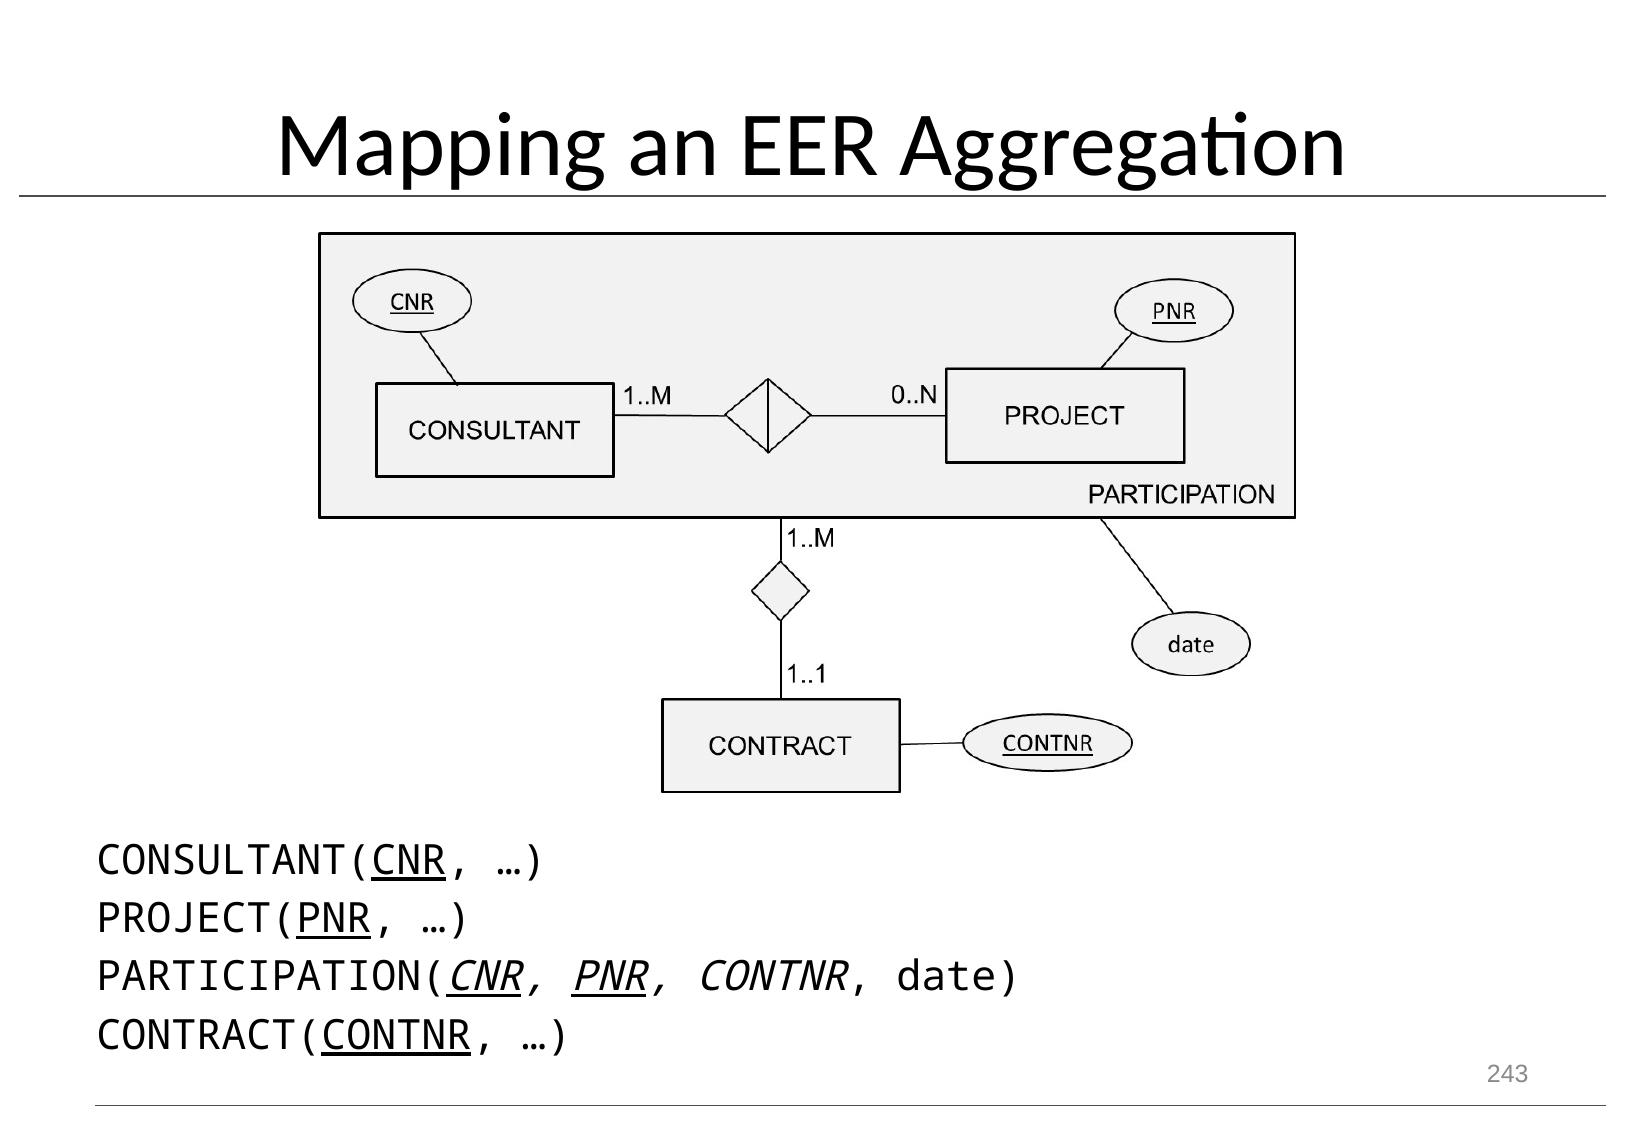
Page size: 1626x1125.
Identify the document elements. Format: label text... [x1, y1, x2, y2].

list CONSULTANT(CNR, …) PROJECT(PNR, …) PARTICIPATION(CNR, PNR, CONTNR, date) CONTRACT(CONTNR, …) [81, 825, 1544, 1005]
title Mapping an EER Aggregation [81, 45, 1544, 233]
slide_number 243 [1164, 1042, 1544, 1103]
picture [318, 232, 1297, 793]
